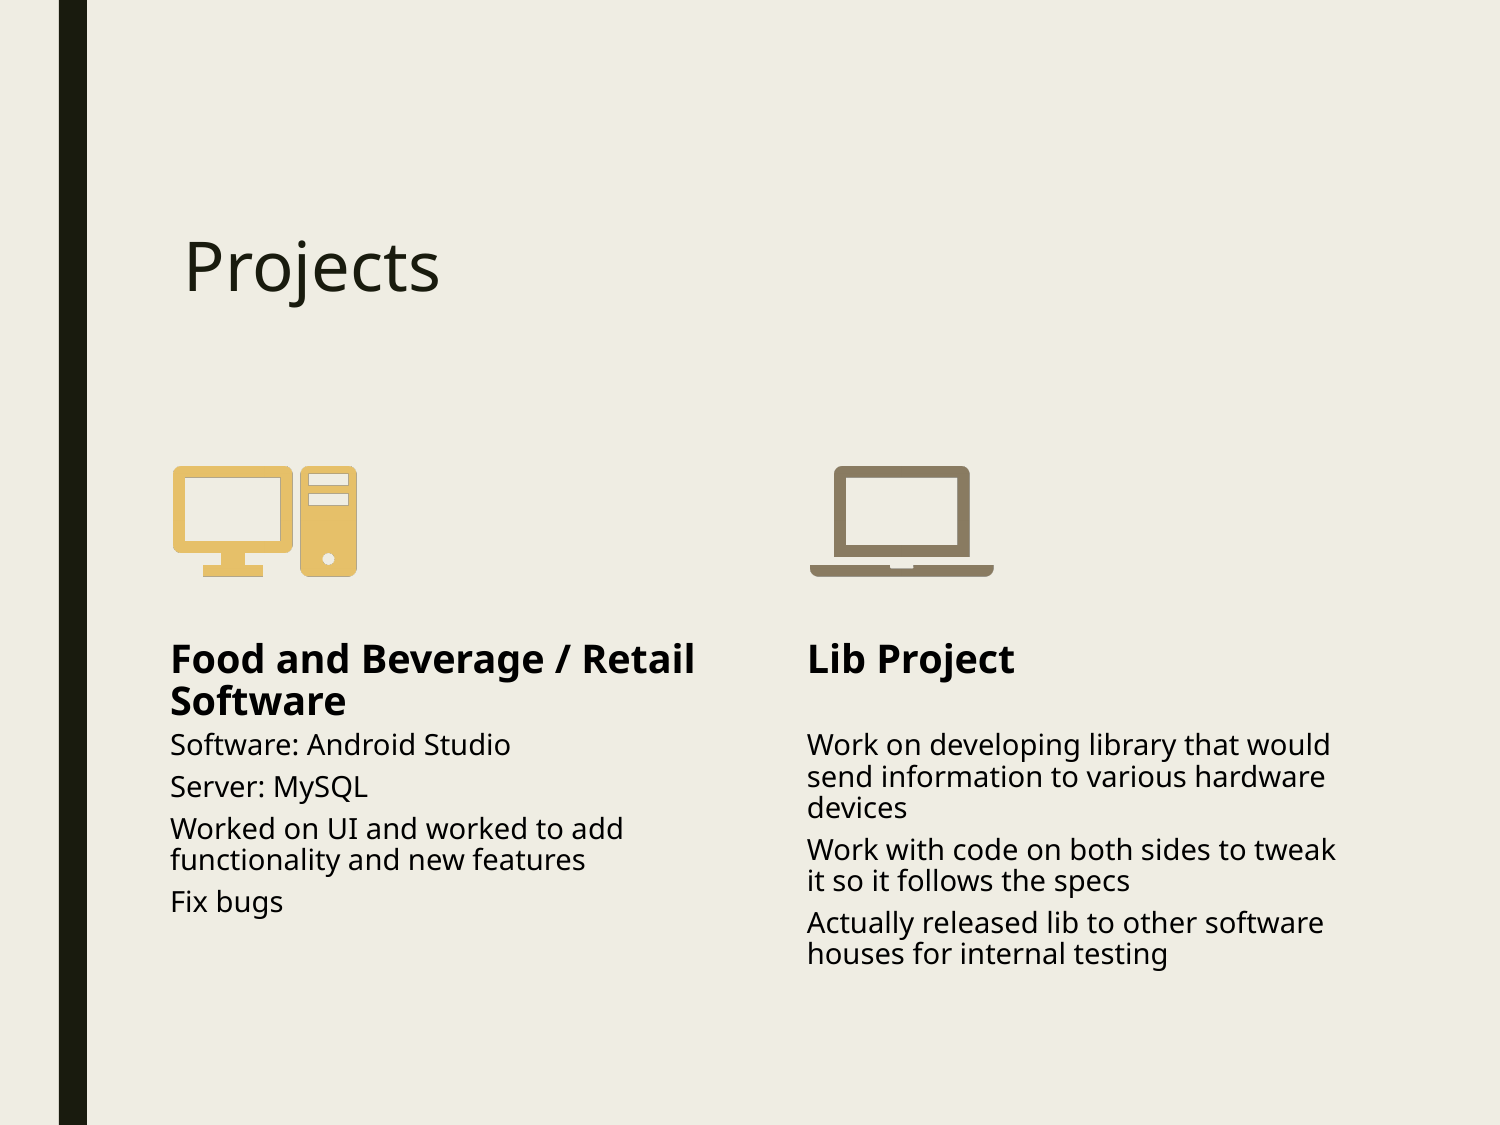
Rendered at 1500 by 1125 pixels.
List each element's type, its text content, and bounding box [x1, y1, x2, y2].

title Projects [168, 224, 1351, 408]
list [168, 421, 1351, 963]
